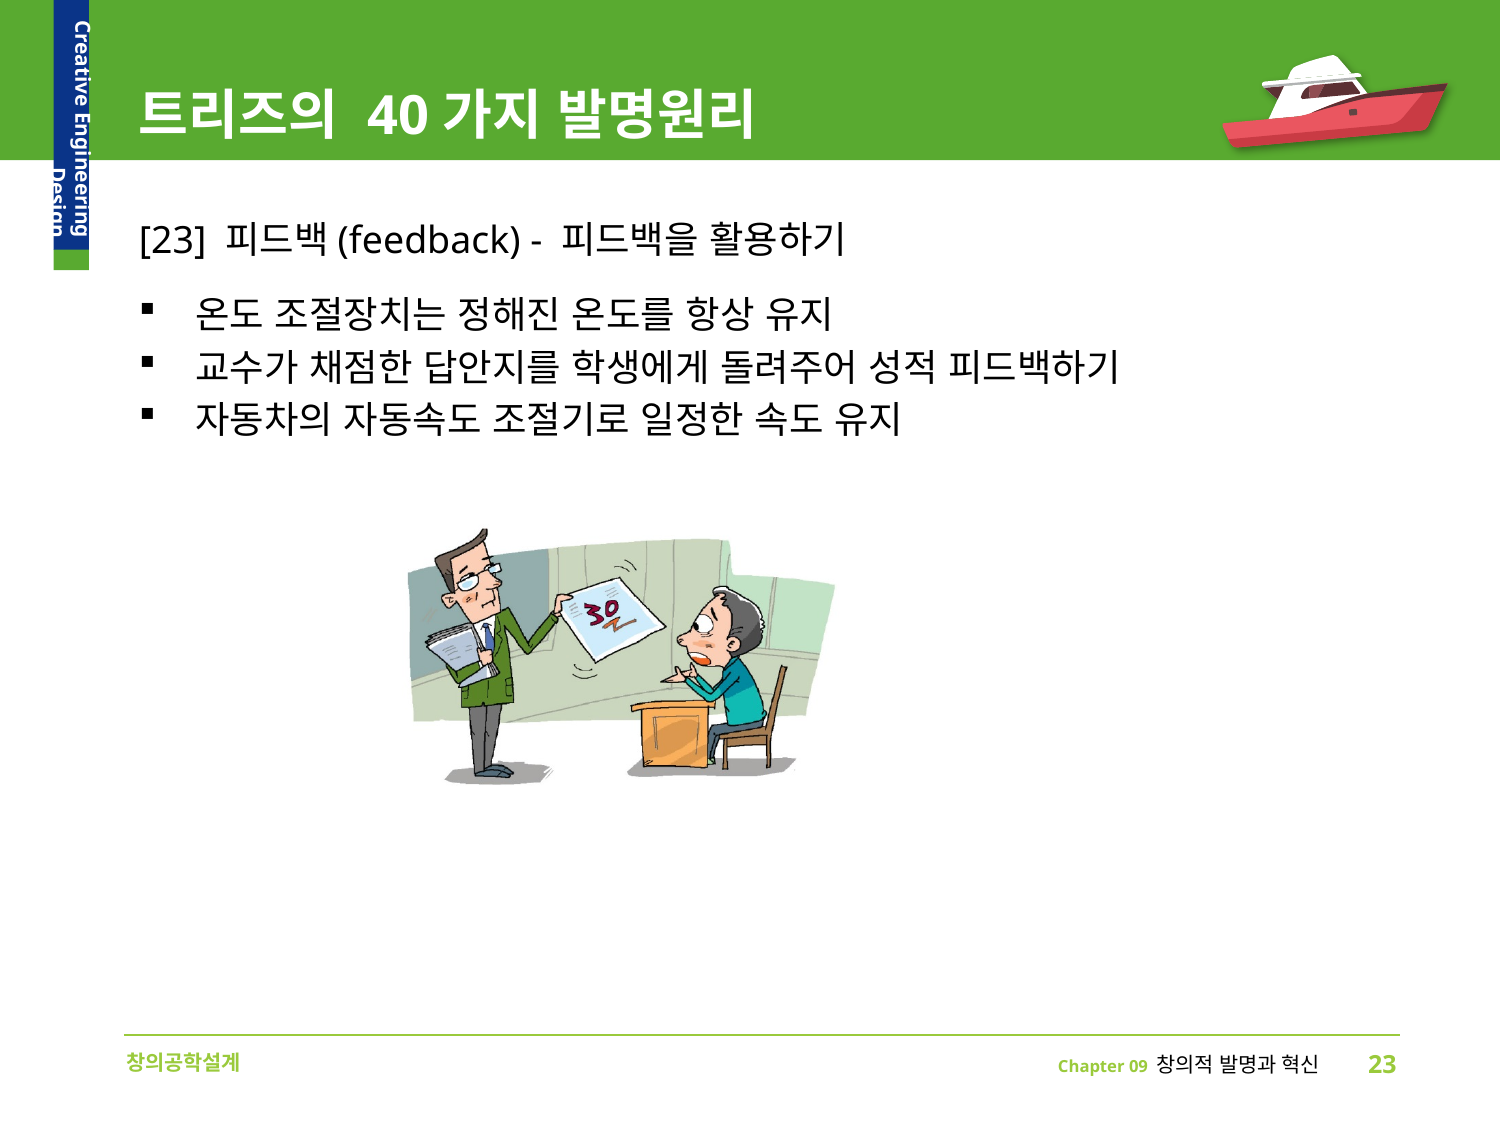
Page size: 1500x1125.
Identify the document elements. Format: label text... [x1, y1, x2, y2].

title 트리즈의 40가지 발명원리 [123, 66, 1400, 159]
list [23] 피드백(feedback) - 피드백을 활용하기 온도 조절장치는 정해진 온도를 항상 유지 교수가 채점한 답안지를 학생에게 돌려주어 성적 피드백하기 자동차의 자동속도 조절기로 일정한 속도 유지 [123, 208, 1400, 953]
picture [346, 501, 882, 813]
